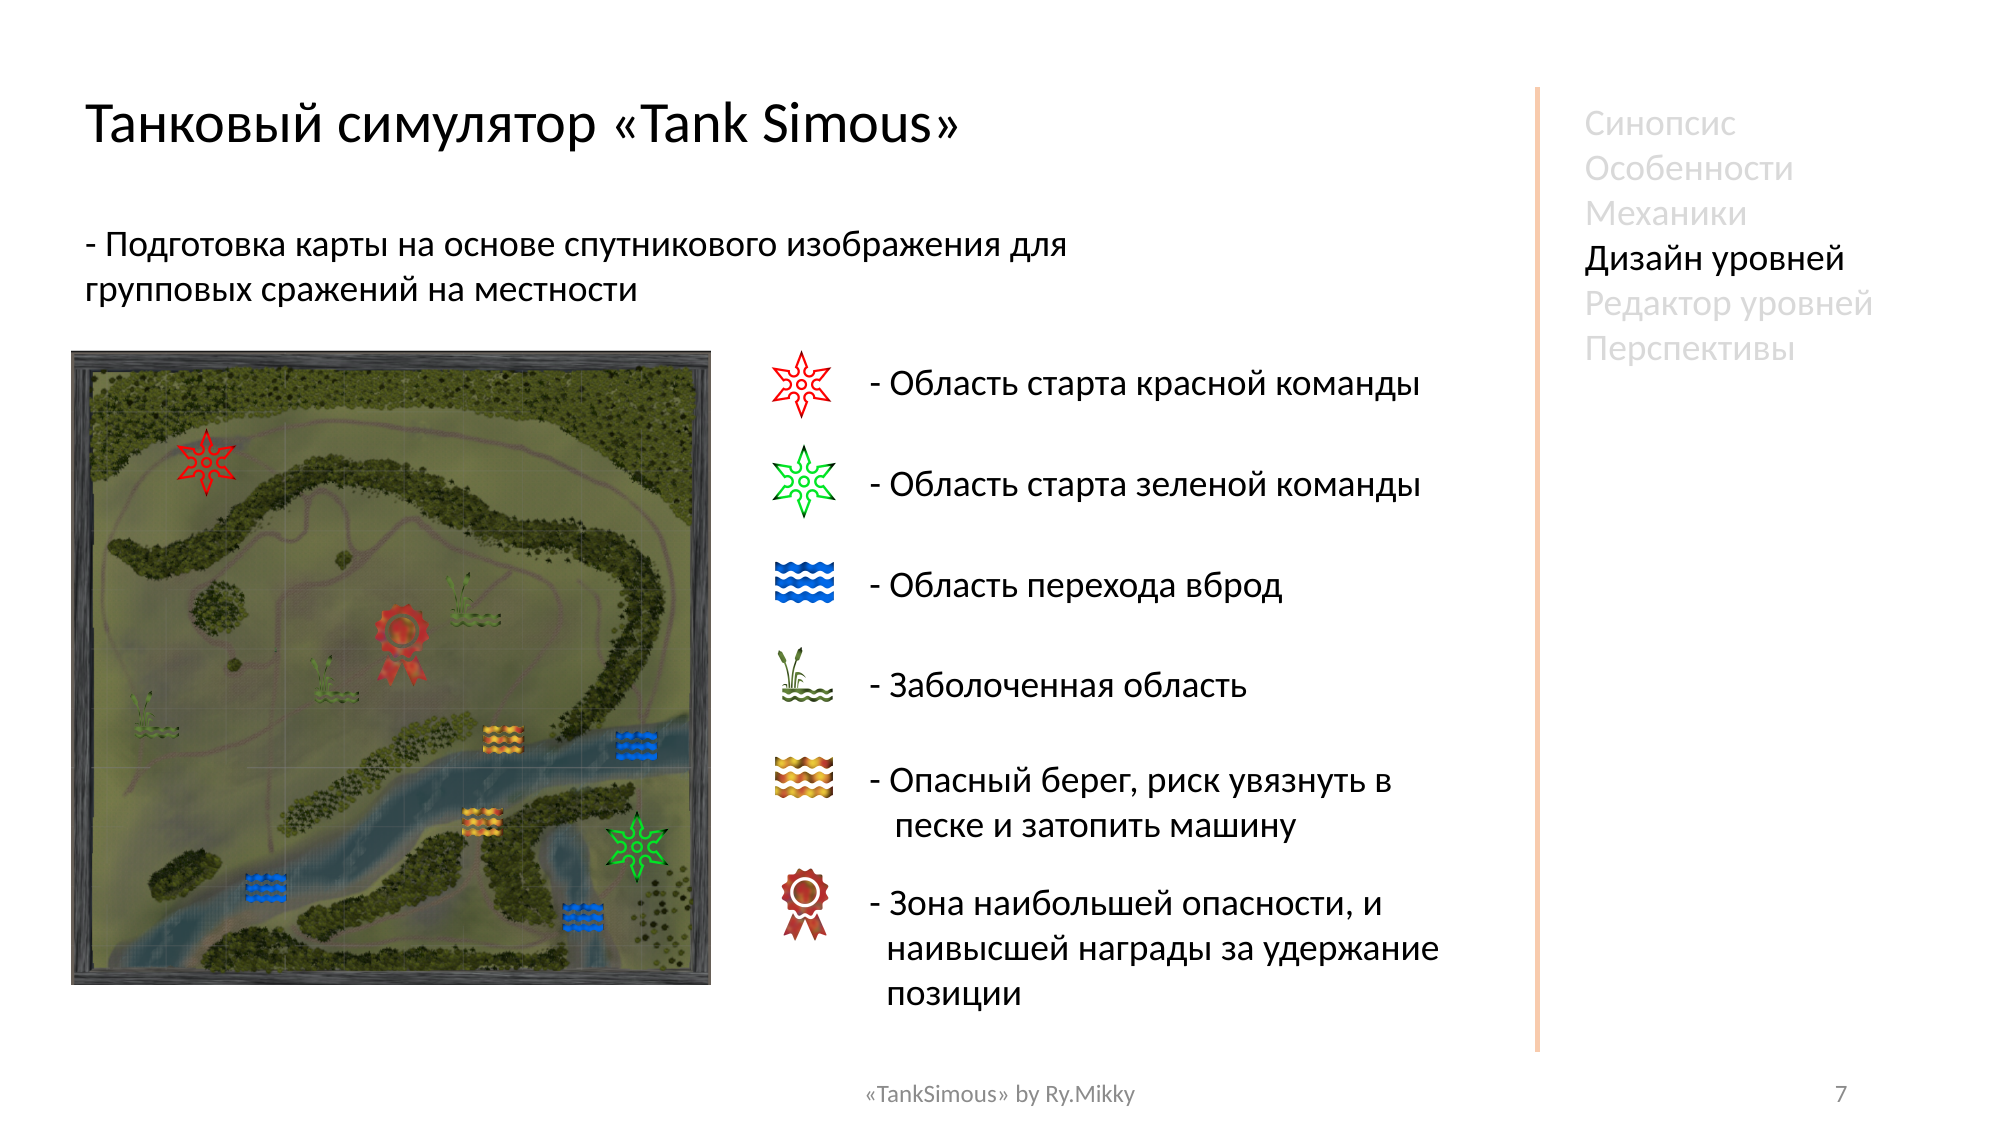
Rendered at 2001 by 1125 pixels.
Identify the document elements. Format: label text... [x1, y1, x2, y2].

picture [768, 867, 842, 942]
text_box - Область старта красной команды [854, 350, 1495, 411]
text_box - Область старта зеленой команды [854, 451, 1495, 512]
footer «TankSimous» by Ry.Mikky [662, 1062, 1338, 1123]
picture [775, 644, 836, 705]
slide_number 7 [1412, 1062, 1863, 1123]
picture [767, 544, 842, 619]
text_box - Заболоченная область [854, 652, 1495, 713]
text_box - Подготовка карты на основе спутникового изображения для групповых сражений на местности [70, 211, 1199, 317]
picture [767, 444, 841, 519]
text_box - Область перехода вброд [854, 552, 1495, 613]
text_box Танковый симулятор «Tank Simous» [70, 76, 1071, 162]
picture [767, 350, 836, 419]
text_box - Опасный берег, риск увязнуть в песке и затопить машину [854, 747, 1495, 852]
text_box Синопсис Особенности Механики Дизайн уровней Редактор уровней Перспективы [1570, 90, 1955, 376]
picture [767, 739, 841, 814]
text_box - Зона наибольшей опасности, и наивысшей награды за удержание позиции [854, 870, 1495, 1020]
picture [70, 350, 711, 985]
